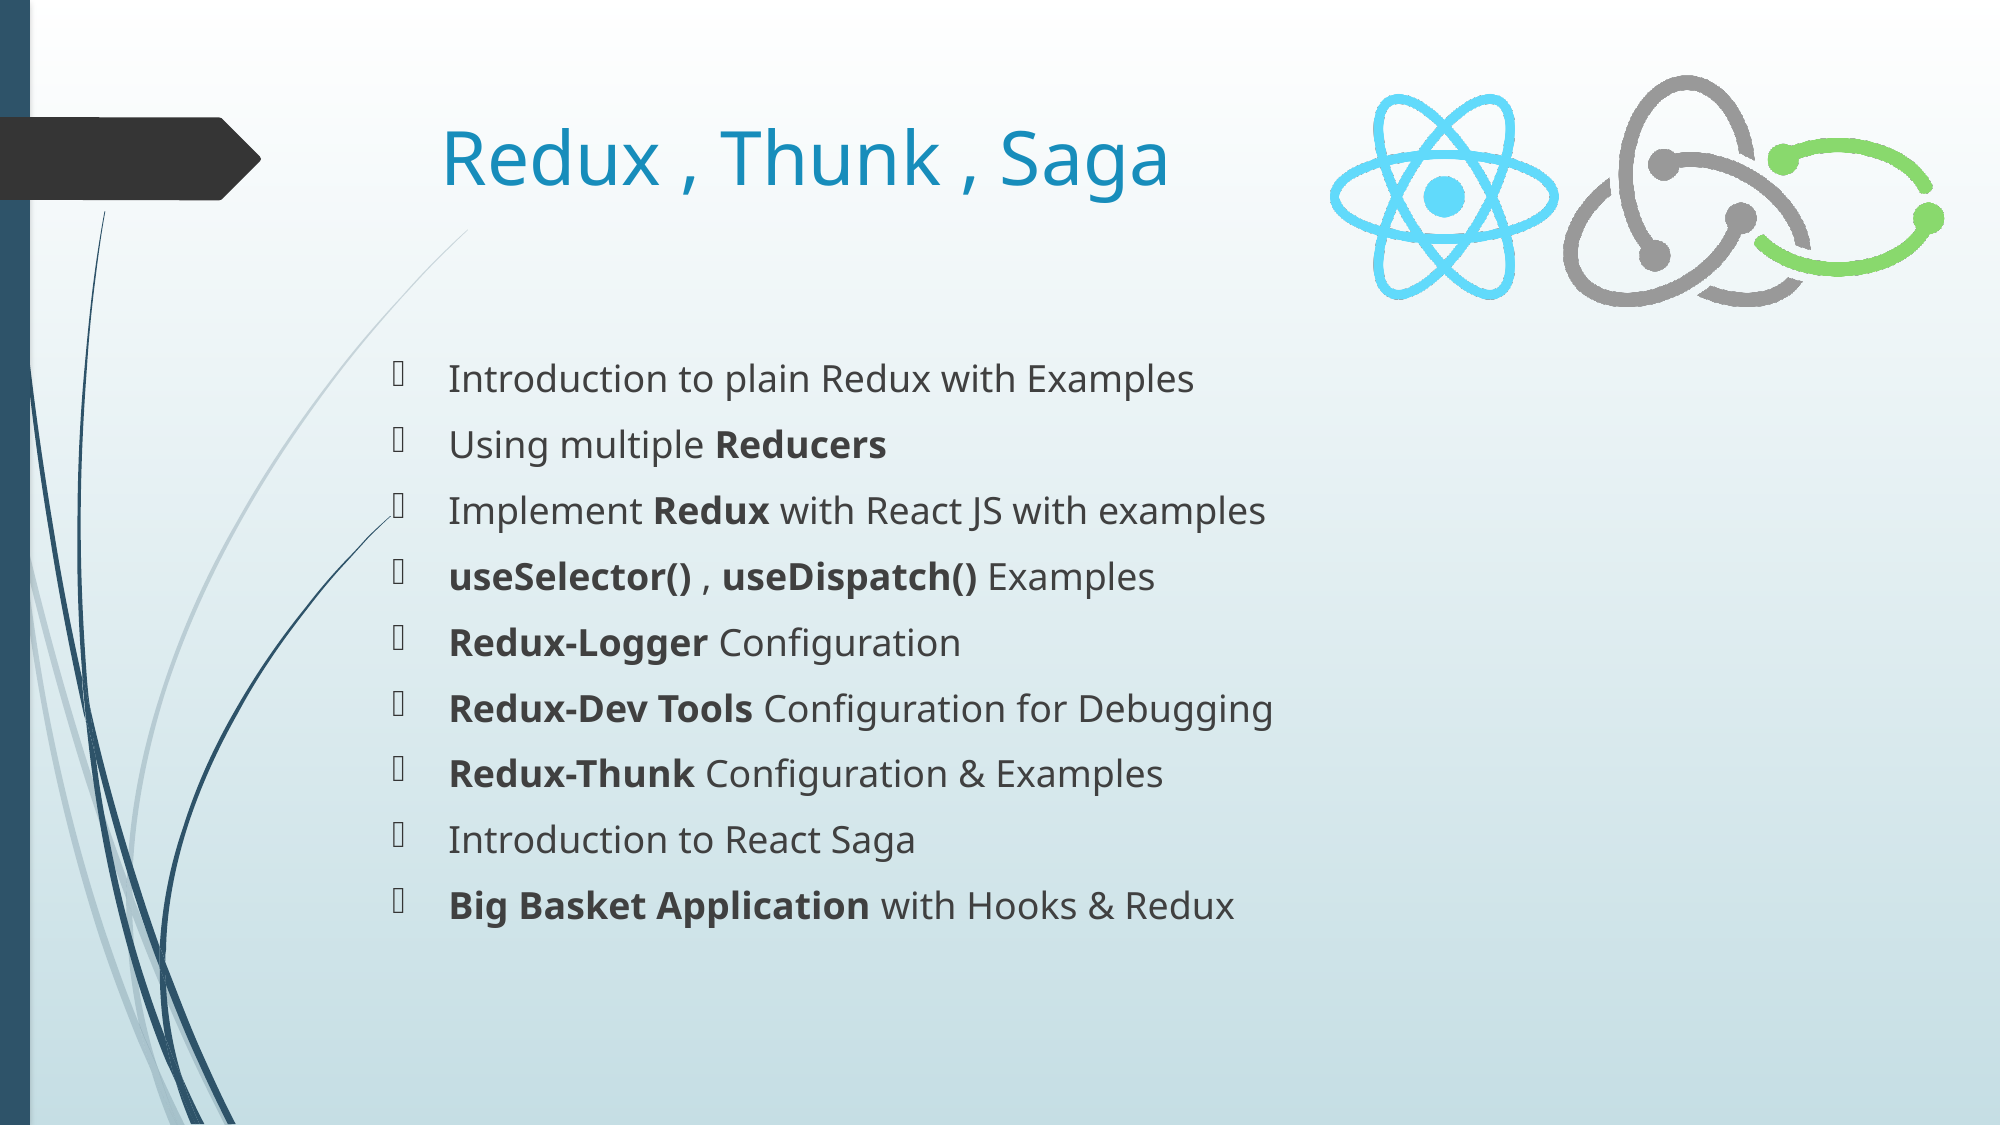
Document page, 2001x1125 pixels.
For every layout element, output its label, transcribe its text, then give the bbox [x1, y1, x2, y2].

picture [1312, 69, 1954, 332]
title Redux , Thunk , Saga [425, 102, 1308, 313]
list Introduction to plain Redux with Examples Using multiple Reducers Implement Redux with React JS with examples useSelector() , useDispatch() Examples Redux-Logger Configuration Redux-Dev Tools Configuration for Debugging Redux-Thunk Configuration & Examples Introduction to React Saga Big Basket Application with Hooks & Redux [377, 347, 1936, 1089]
